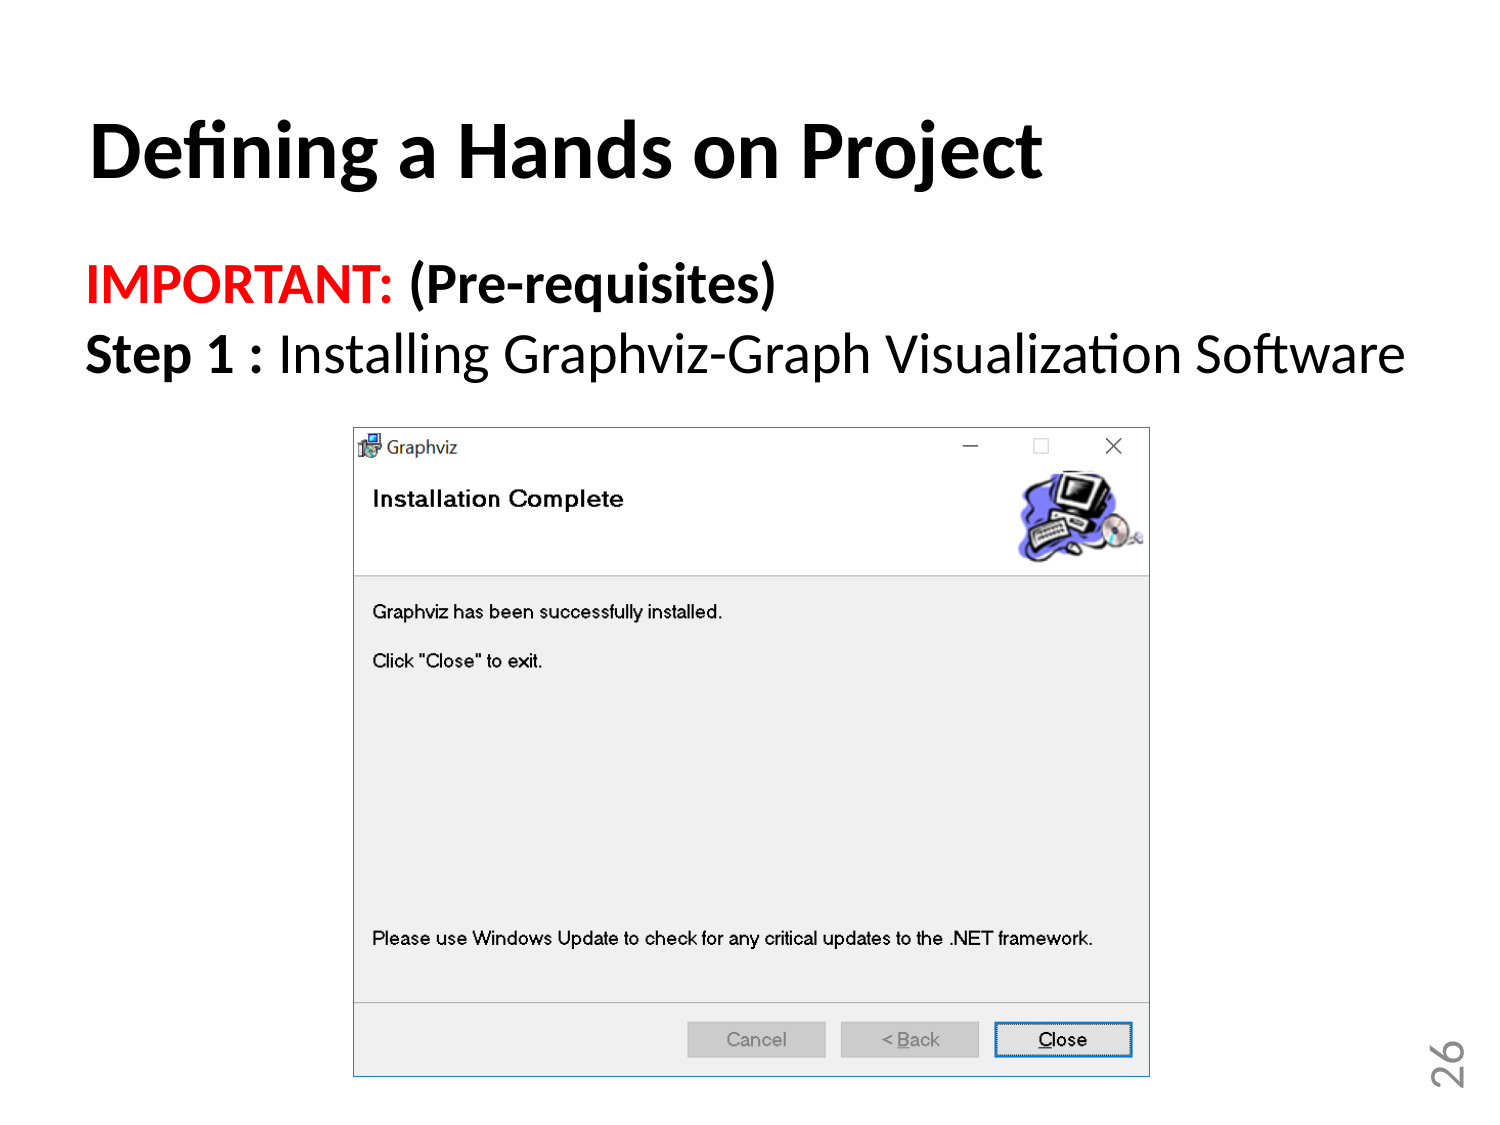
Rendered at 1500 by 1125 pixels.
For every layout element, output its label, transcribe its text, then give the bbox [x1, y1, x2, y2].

slide_number 26 [1412, 1025, 1475, 1125]
picture [353, 427, 1151, 1078]
text_box IMPORTANT: (Pre-requisites) Step 1 : Installing Graphviz-Graph Visualization Software [70, 237, 1434, 393]
text_box Defining a Hands on Project [74, 87, 1438, 203]
